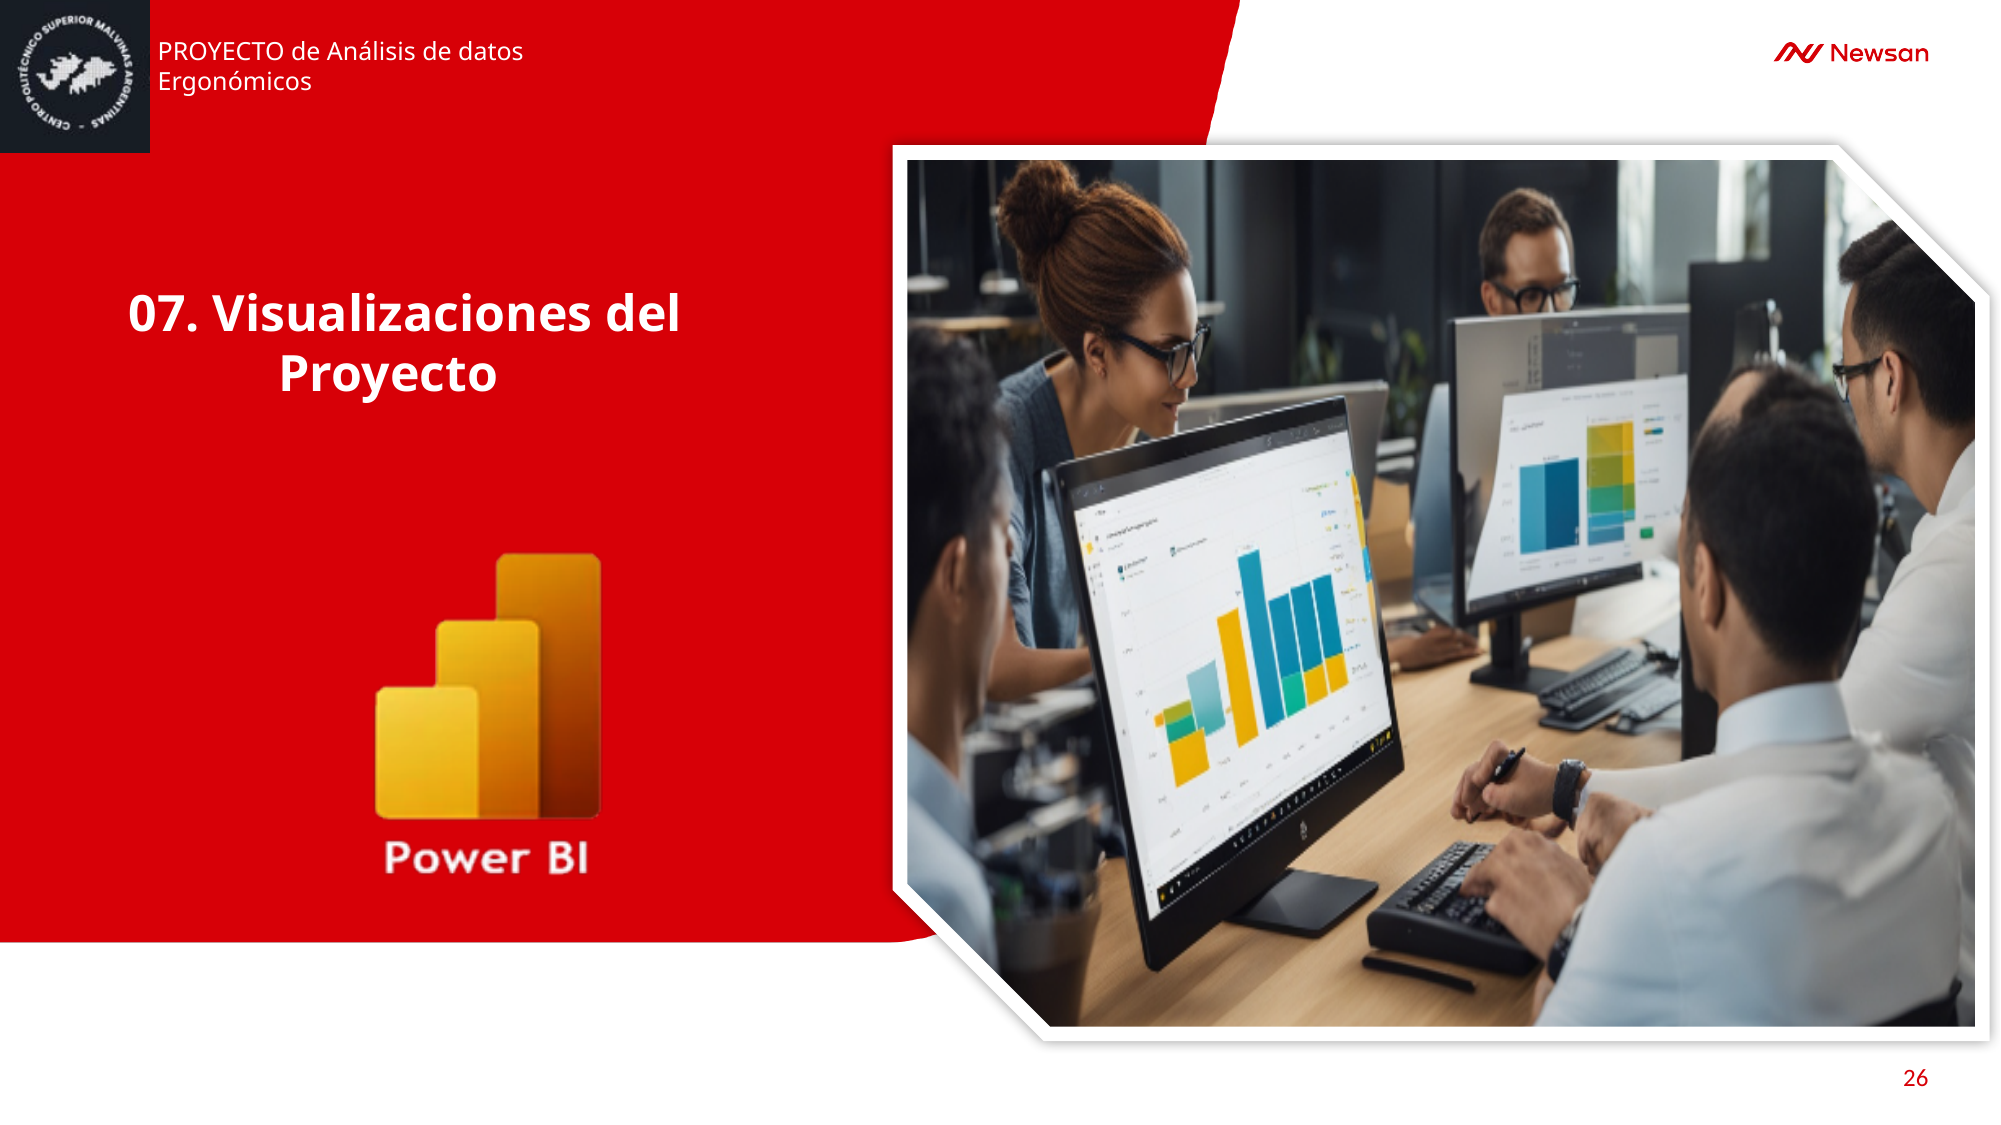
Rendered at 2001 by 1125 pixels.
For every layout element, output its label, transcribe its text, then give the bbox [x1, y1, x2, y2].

text_box PROYECTO de Análisis de datos Ergonómicos [150, 28, 681, 103]
picture [0, 0, 150, 153]
text_box 07. Visualizaciones del Proyecto [113, 273, 697, 409]
picture [899, 152, 1983, 1034]
picture [359, 545, 623, 890]
picture [1772, 41, 1931, 64]
